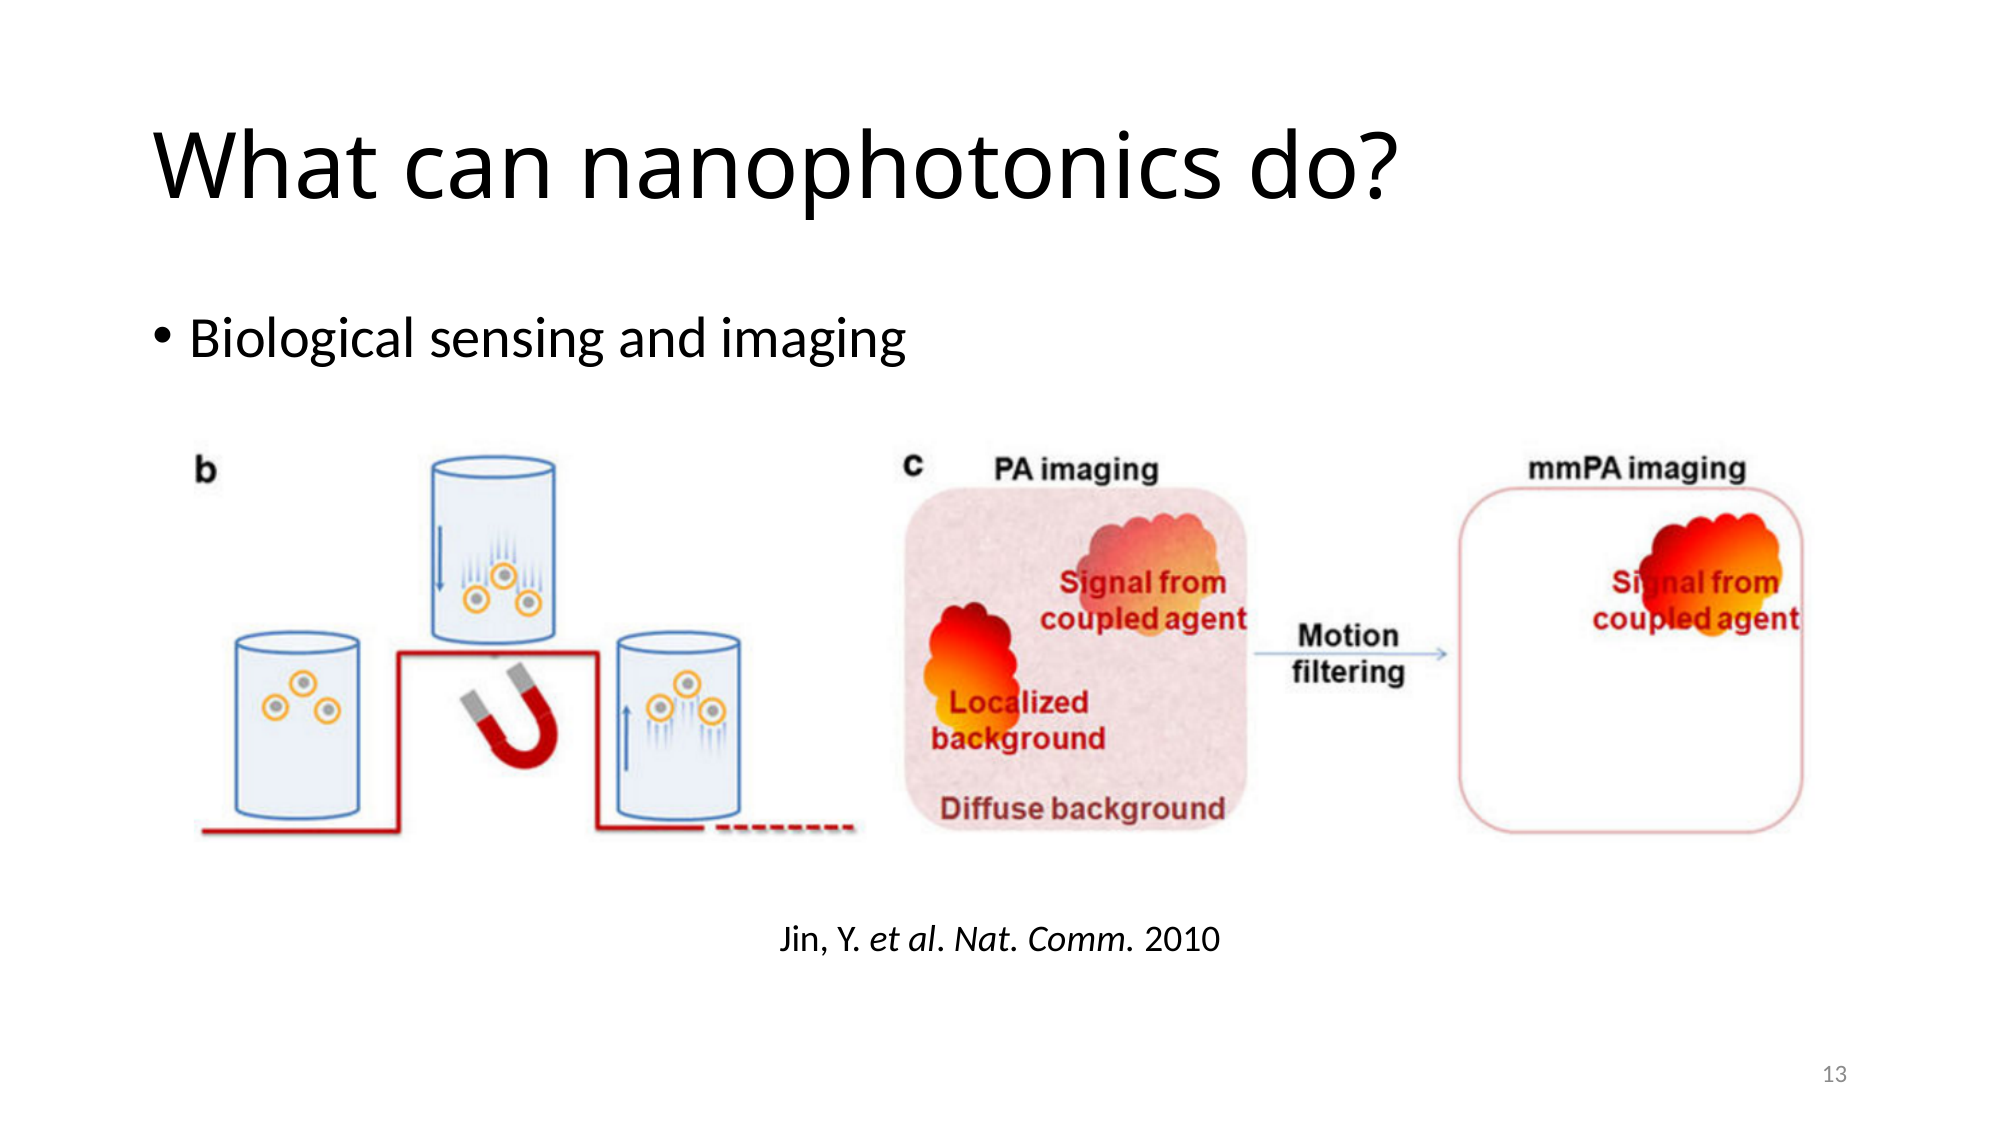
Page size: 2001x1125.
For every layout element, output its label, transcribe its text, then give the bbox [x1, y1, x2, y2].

text_box Jin, Y. et al. Nat. Comm. 2010 [764, 906, 1236, 967]
picture [174, 415, 1825, 861]
slide_number 12 [1412, 1042, 1863, 1103]
list Biological sensing and imaging [137, 299, 1863, 1014]
title What can nanophotonics do? [137, 59, 1863, 278]
